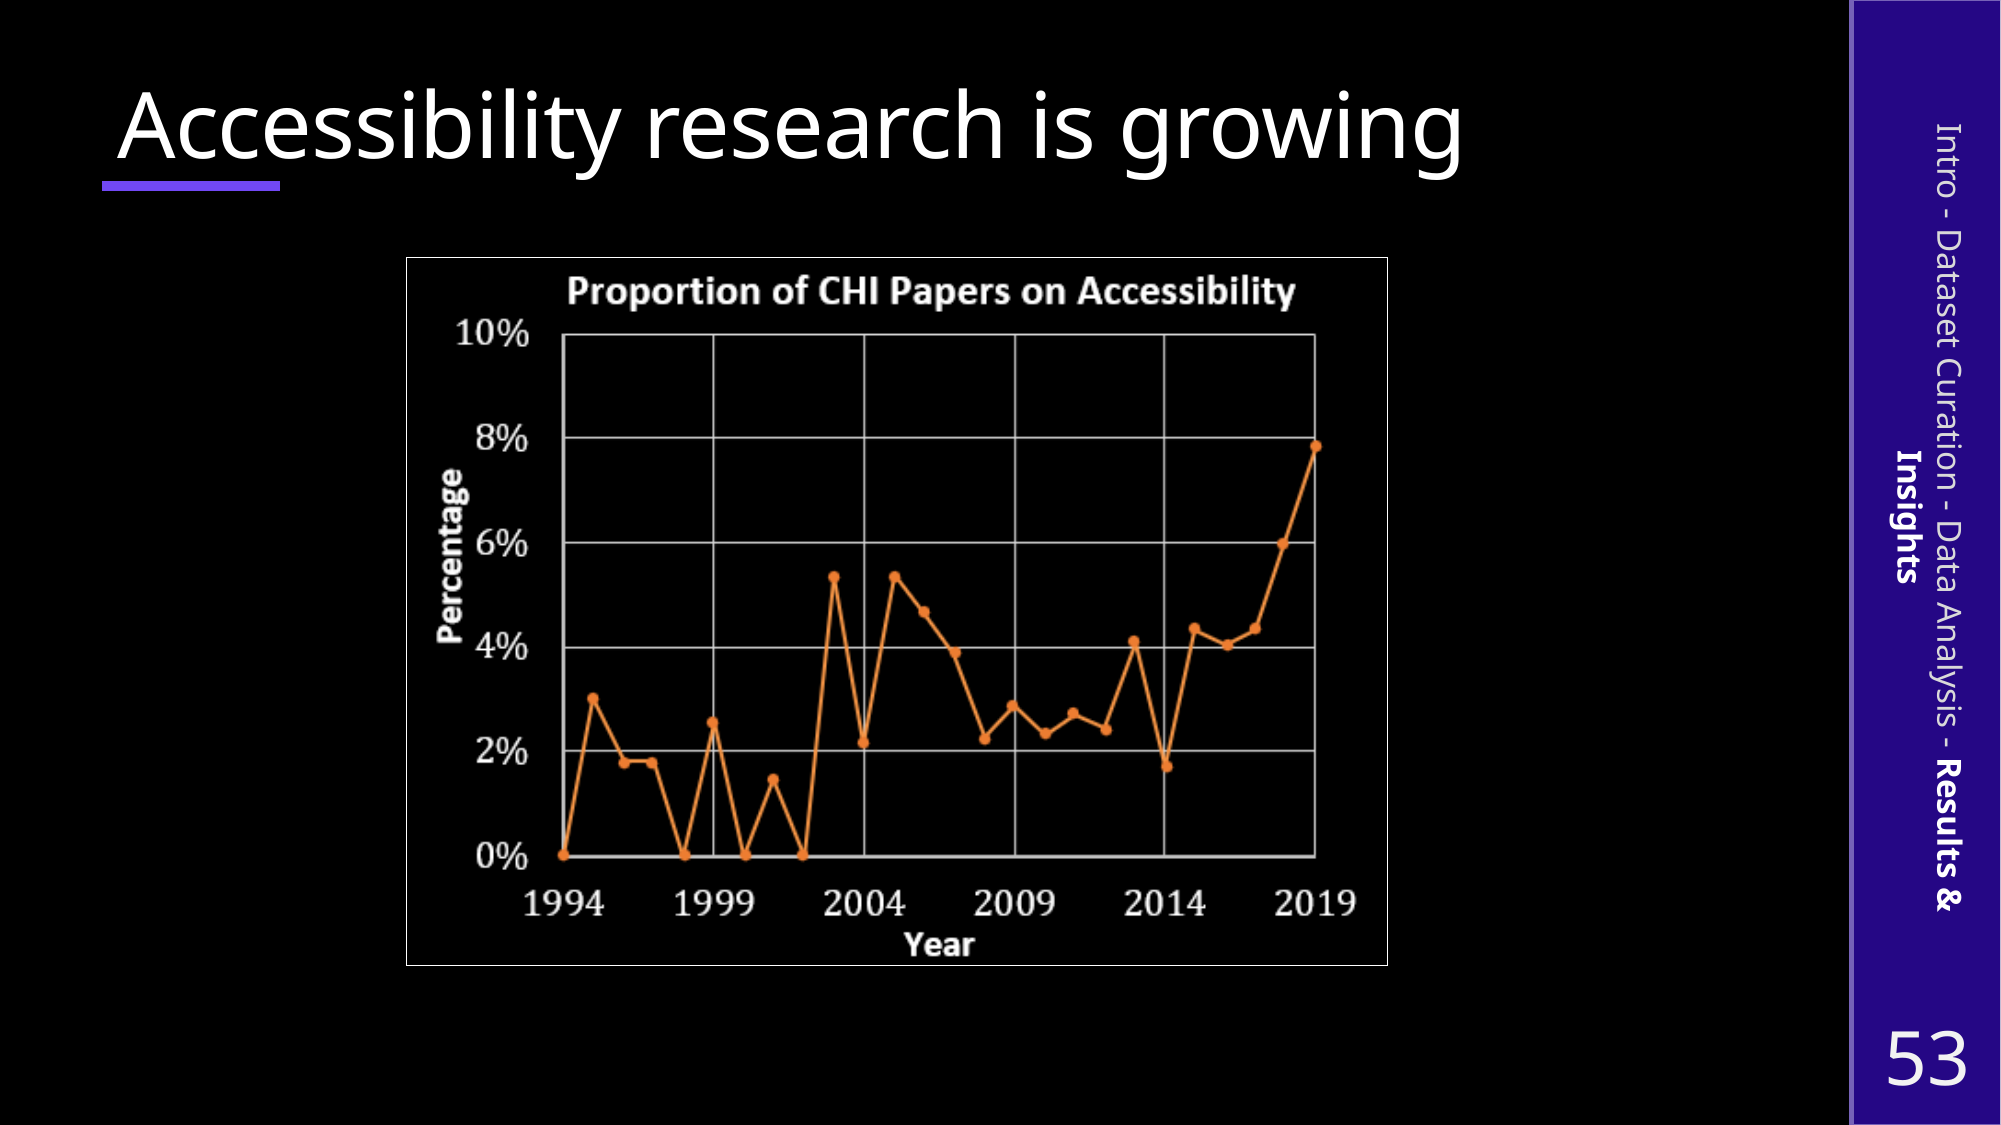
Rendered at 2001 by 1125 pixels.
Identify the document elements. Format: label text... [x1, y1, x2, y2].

title Accessibility research is growing [102, 48, 1693, 186]
footer Intro - Dataset Curation - Data Analysis - Results & Insights [1897, 48, 1965, 988]
picture [406, 256, 1389, 966]
slide_number 53 [1852, 1012, 2000, 1110]
